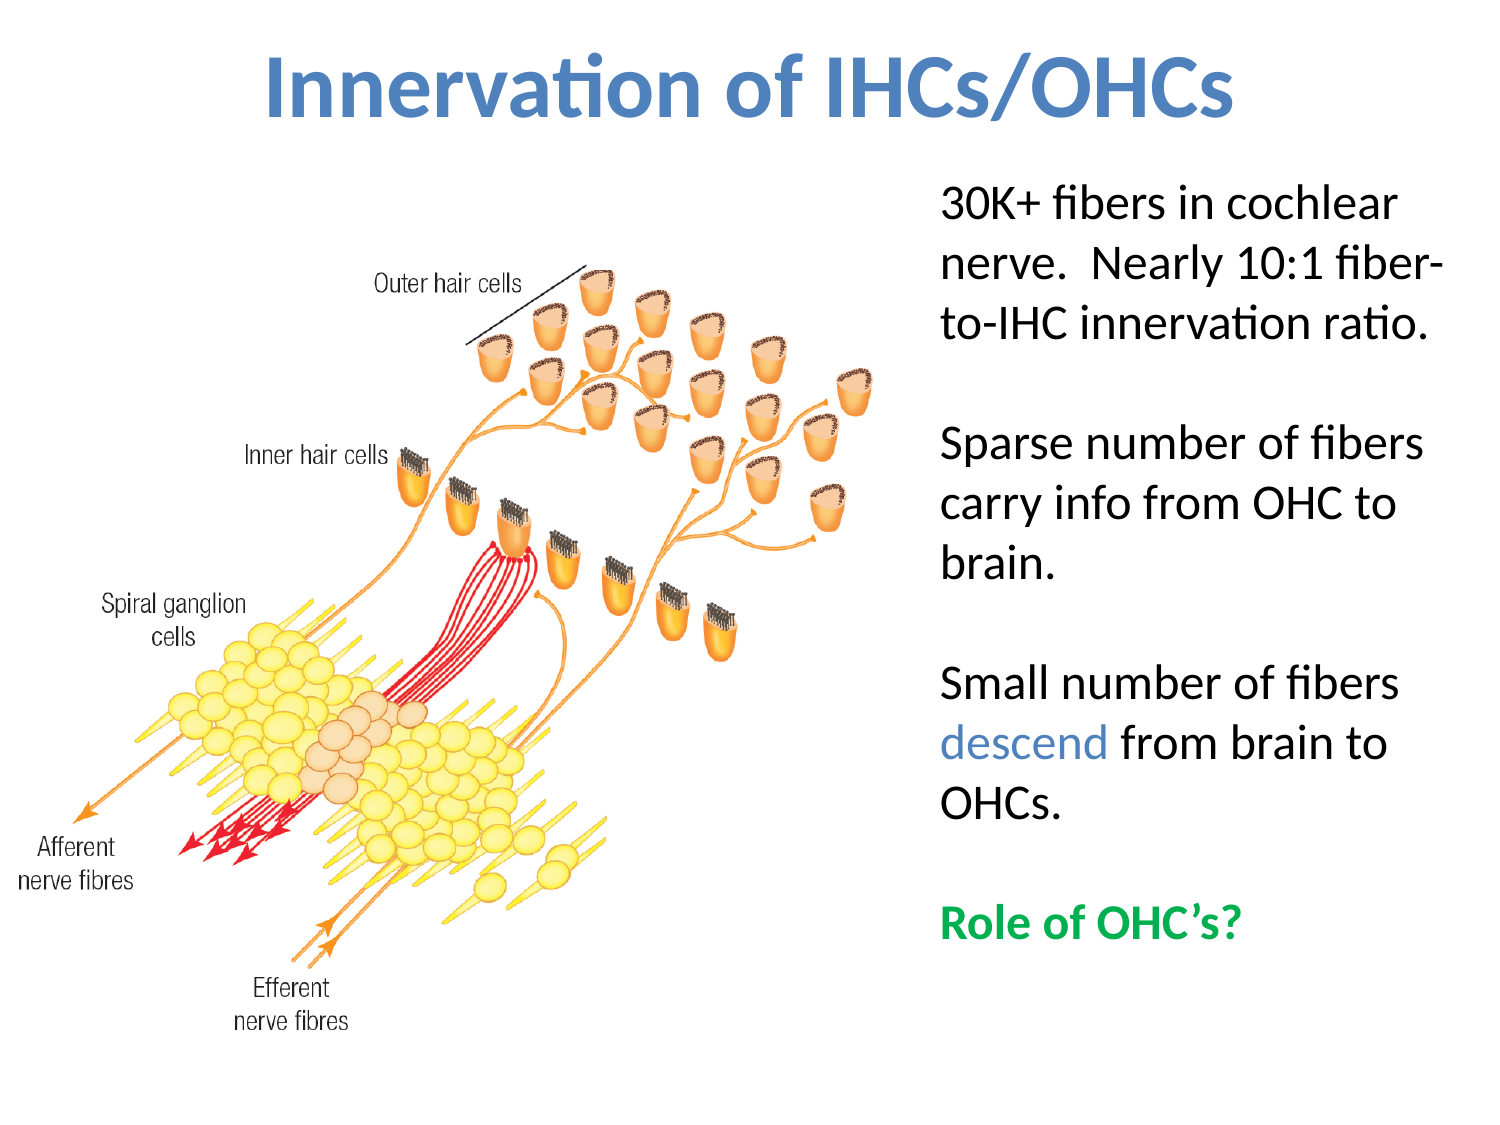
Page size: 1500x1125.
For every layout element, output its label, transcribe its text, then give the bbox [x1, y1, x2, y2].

title Innervation of IHCs/OHCs [75, 0, 1425, 163]
text_box 30K+ fibers in cochlear nerve. Nearly 10:1 fiber-to-IHC innervation ratio. Sparse number of fibers carry info from OHC to brain. Small number of fibers descend from brain to OHCs. Role of OHC’s? [924, 162, 1475, 958]
picture [12, 262, 876, 1033]
